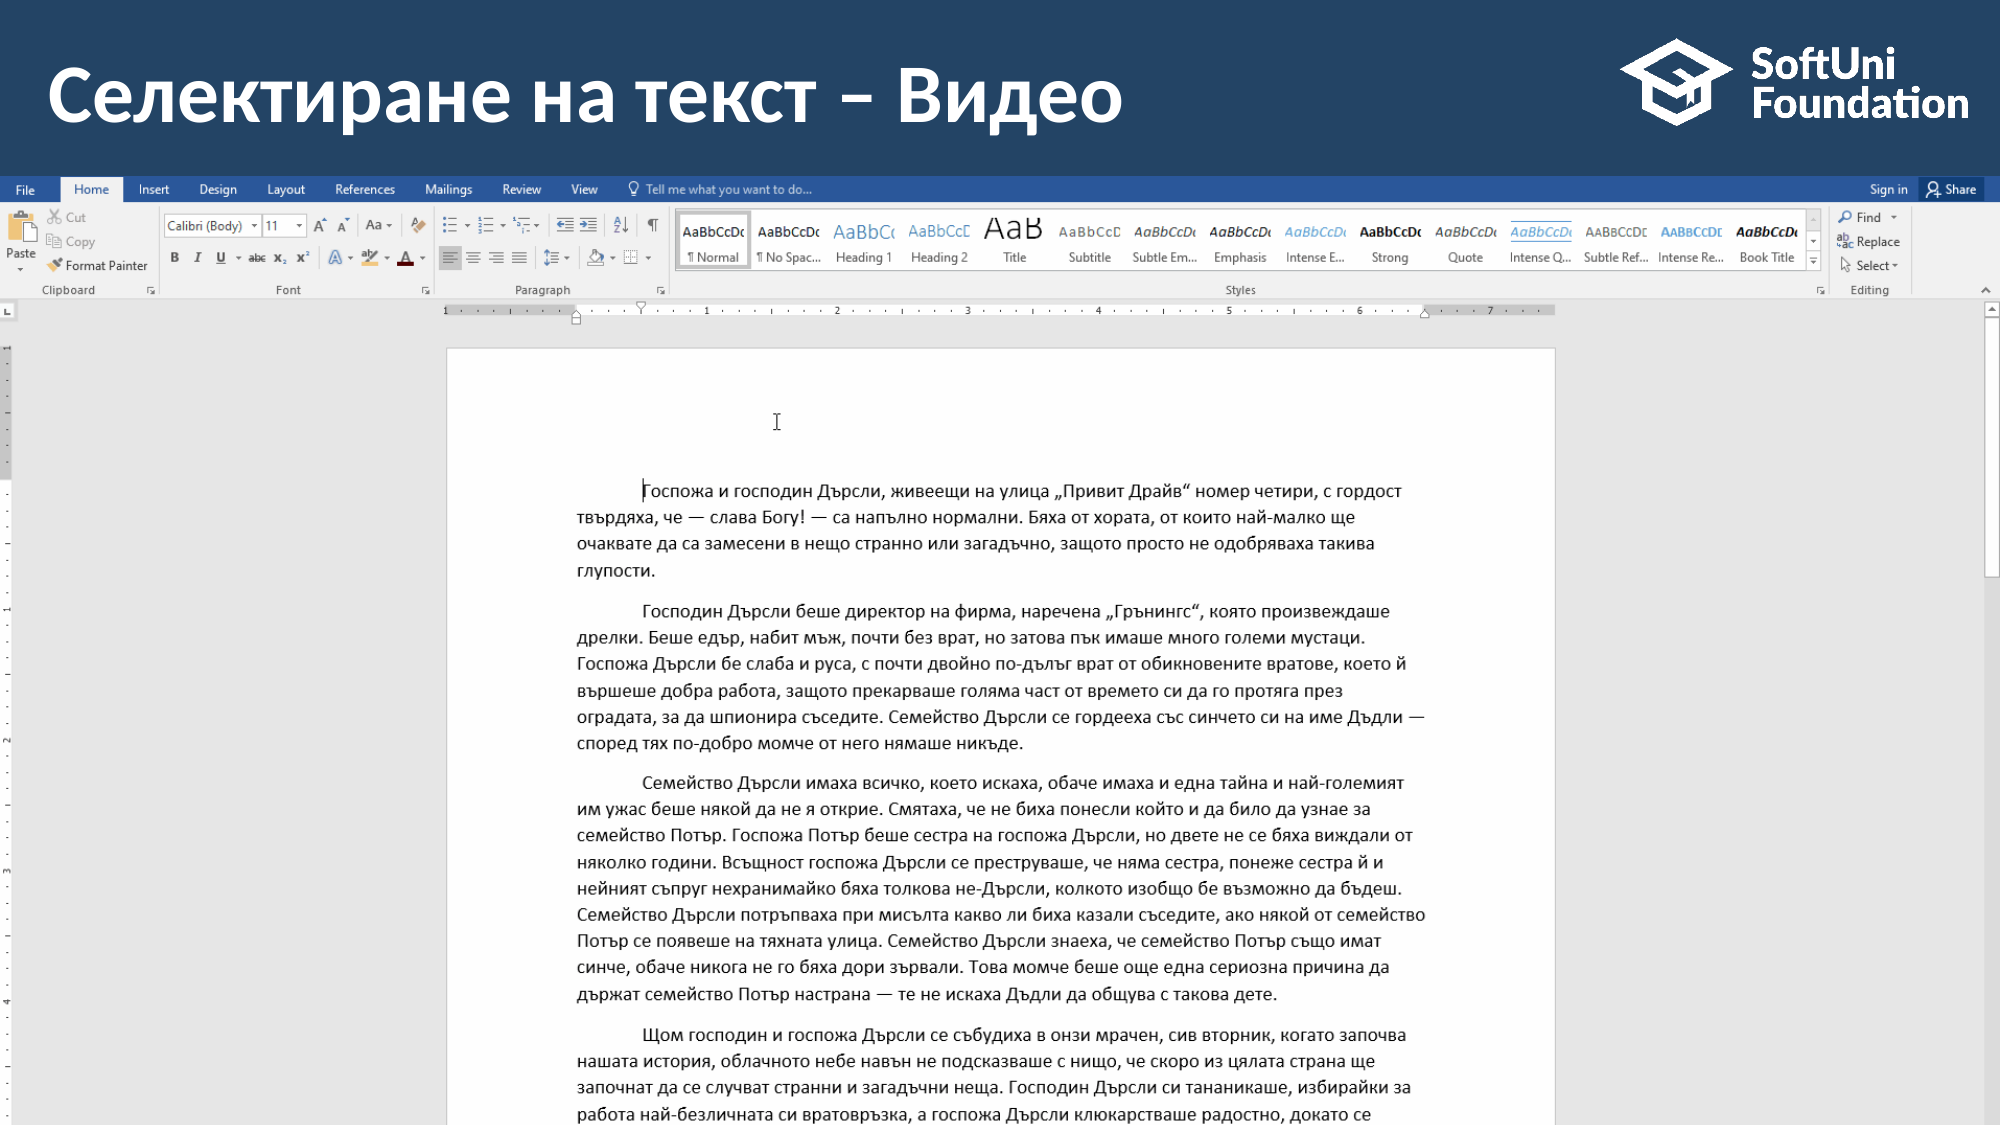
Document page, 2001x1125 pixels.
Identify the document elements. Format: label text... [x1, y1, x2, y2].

picture [0, 176, 2000, 1125]
picture [1619, 38, 1968, 126]
title Селектиране на текст – Видео [31, 16, 1591, 162]
